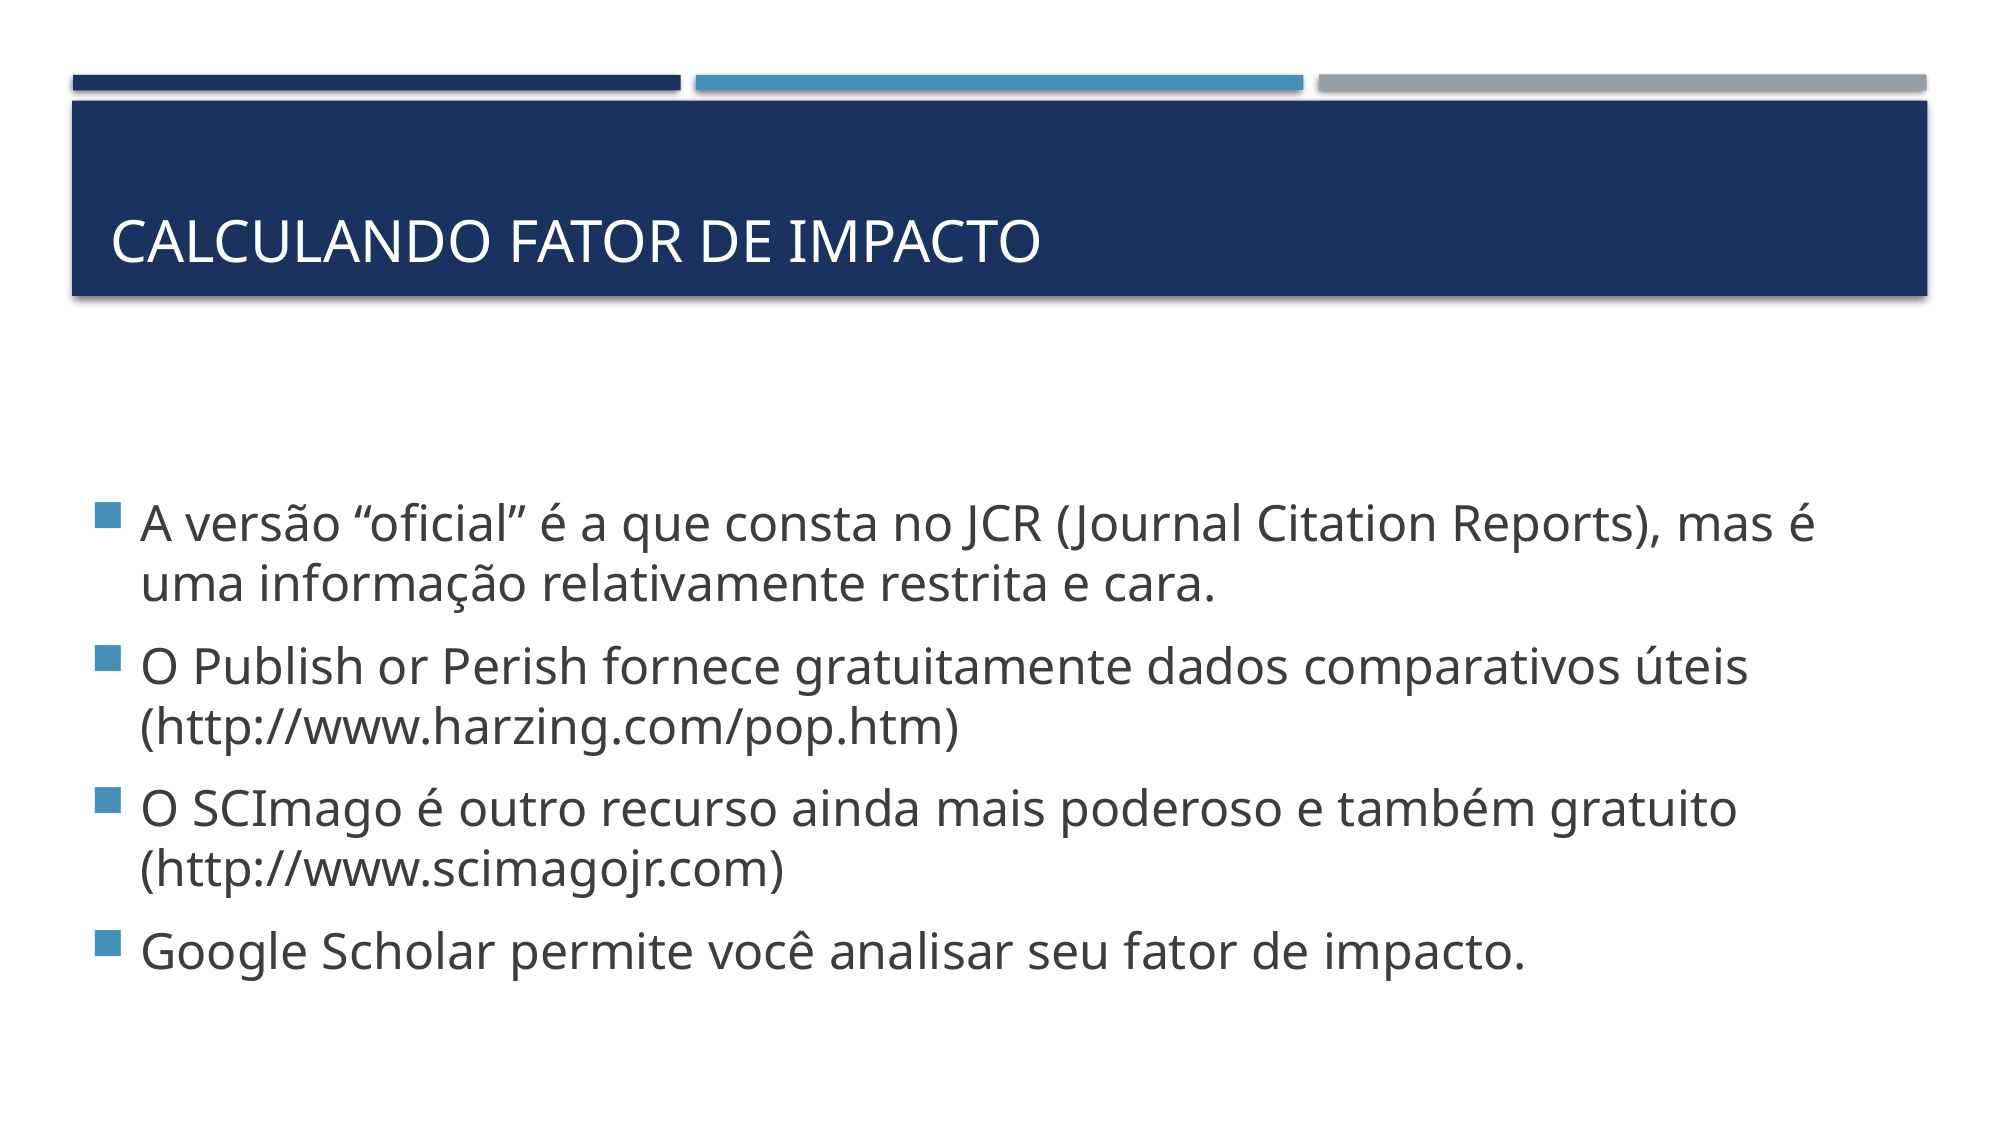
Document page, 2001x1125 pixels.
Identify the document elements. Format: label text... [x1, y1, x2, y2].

list A versão “oficial” é a que consta no JCR (Journal Citation Reports), mas é uma informação relativamente restrita e cara. O Publish or Perish fornece gratuitamente dados comparativos úteis (http://www.harzing.com/pop.htm) O SCImago é outro recurso ainda mais poderoso e também gratuito (http://www.scimagojr.com) Google Scholar permite você analisar seu fator de impacto. [75, 377, 1923, 1125]
title Calculando Fator de impacto [95, 115, 1905, 282]
